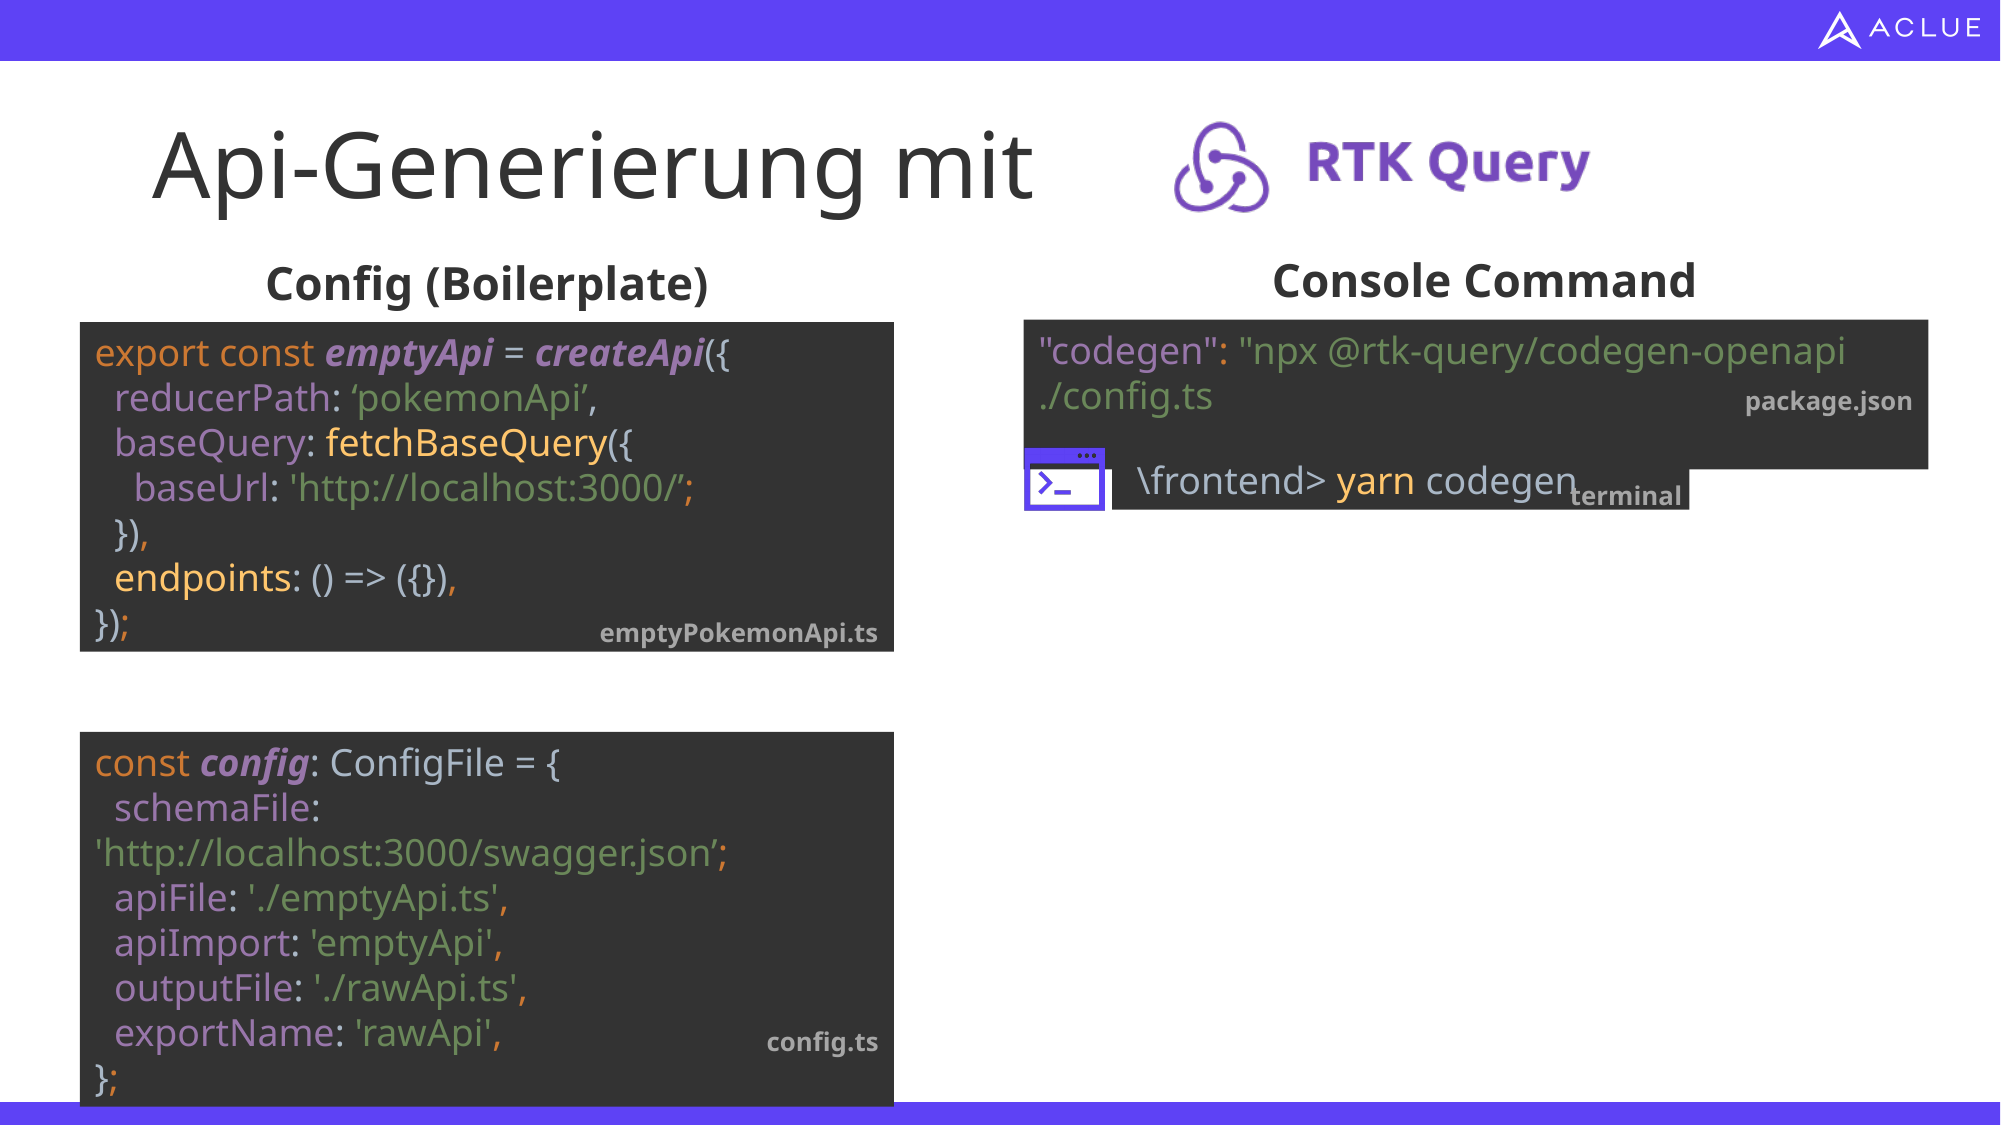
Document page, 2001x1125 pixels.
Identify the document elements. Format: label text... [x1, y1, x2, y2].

text_box Console Command [1040, 250, 1929, 319]
text_box const config: ConfigFile = { schemaFile: 'http://localhost:3000/swagger.json’; apiFile: './emptyApi.ts', apiImport: 'emptyApi', outputFile: './rawApi.ts', exportName: 'rawApi', }; [79, 731, 894, 1107]
picture [1161, 106, 1606, 227]
text_box package.json [1707, 380, 1929, 424]
text_box terminal [1476, 475, 1698, 519]
text_box "codegen": "npx @rtk-query/codegen-openapi ./config.ts [1023, 319, 1929, 470]
text_box \frontend> yarn codegen [1113, 450, 1690, 510]
list Config (Boilerplate) [79, 253, 894, 323]
text_box emptyPokemonApi.ts [522, 612, 894, 656]
picture [1016, 430, 1113, 528]
title Api-Generierung mit [137, 59, 1863, 278]
text_box export const emptyApi = createApi({ reducerPath: ‘pokemonApi’, baseQuery: fetchBaseQuery({ baseUrl: 'http://localhost:3000/’; }), endpoints: () => ({}), }); [79, 323, 894, 652]
text_box config.ts [672, 1021, 894, 1066]
picture [1818, 11, 1980, 49]
